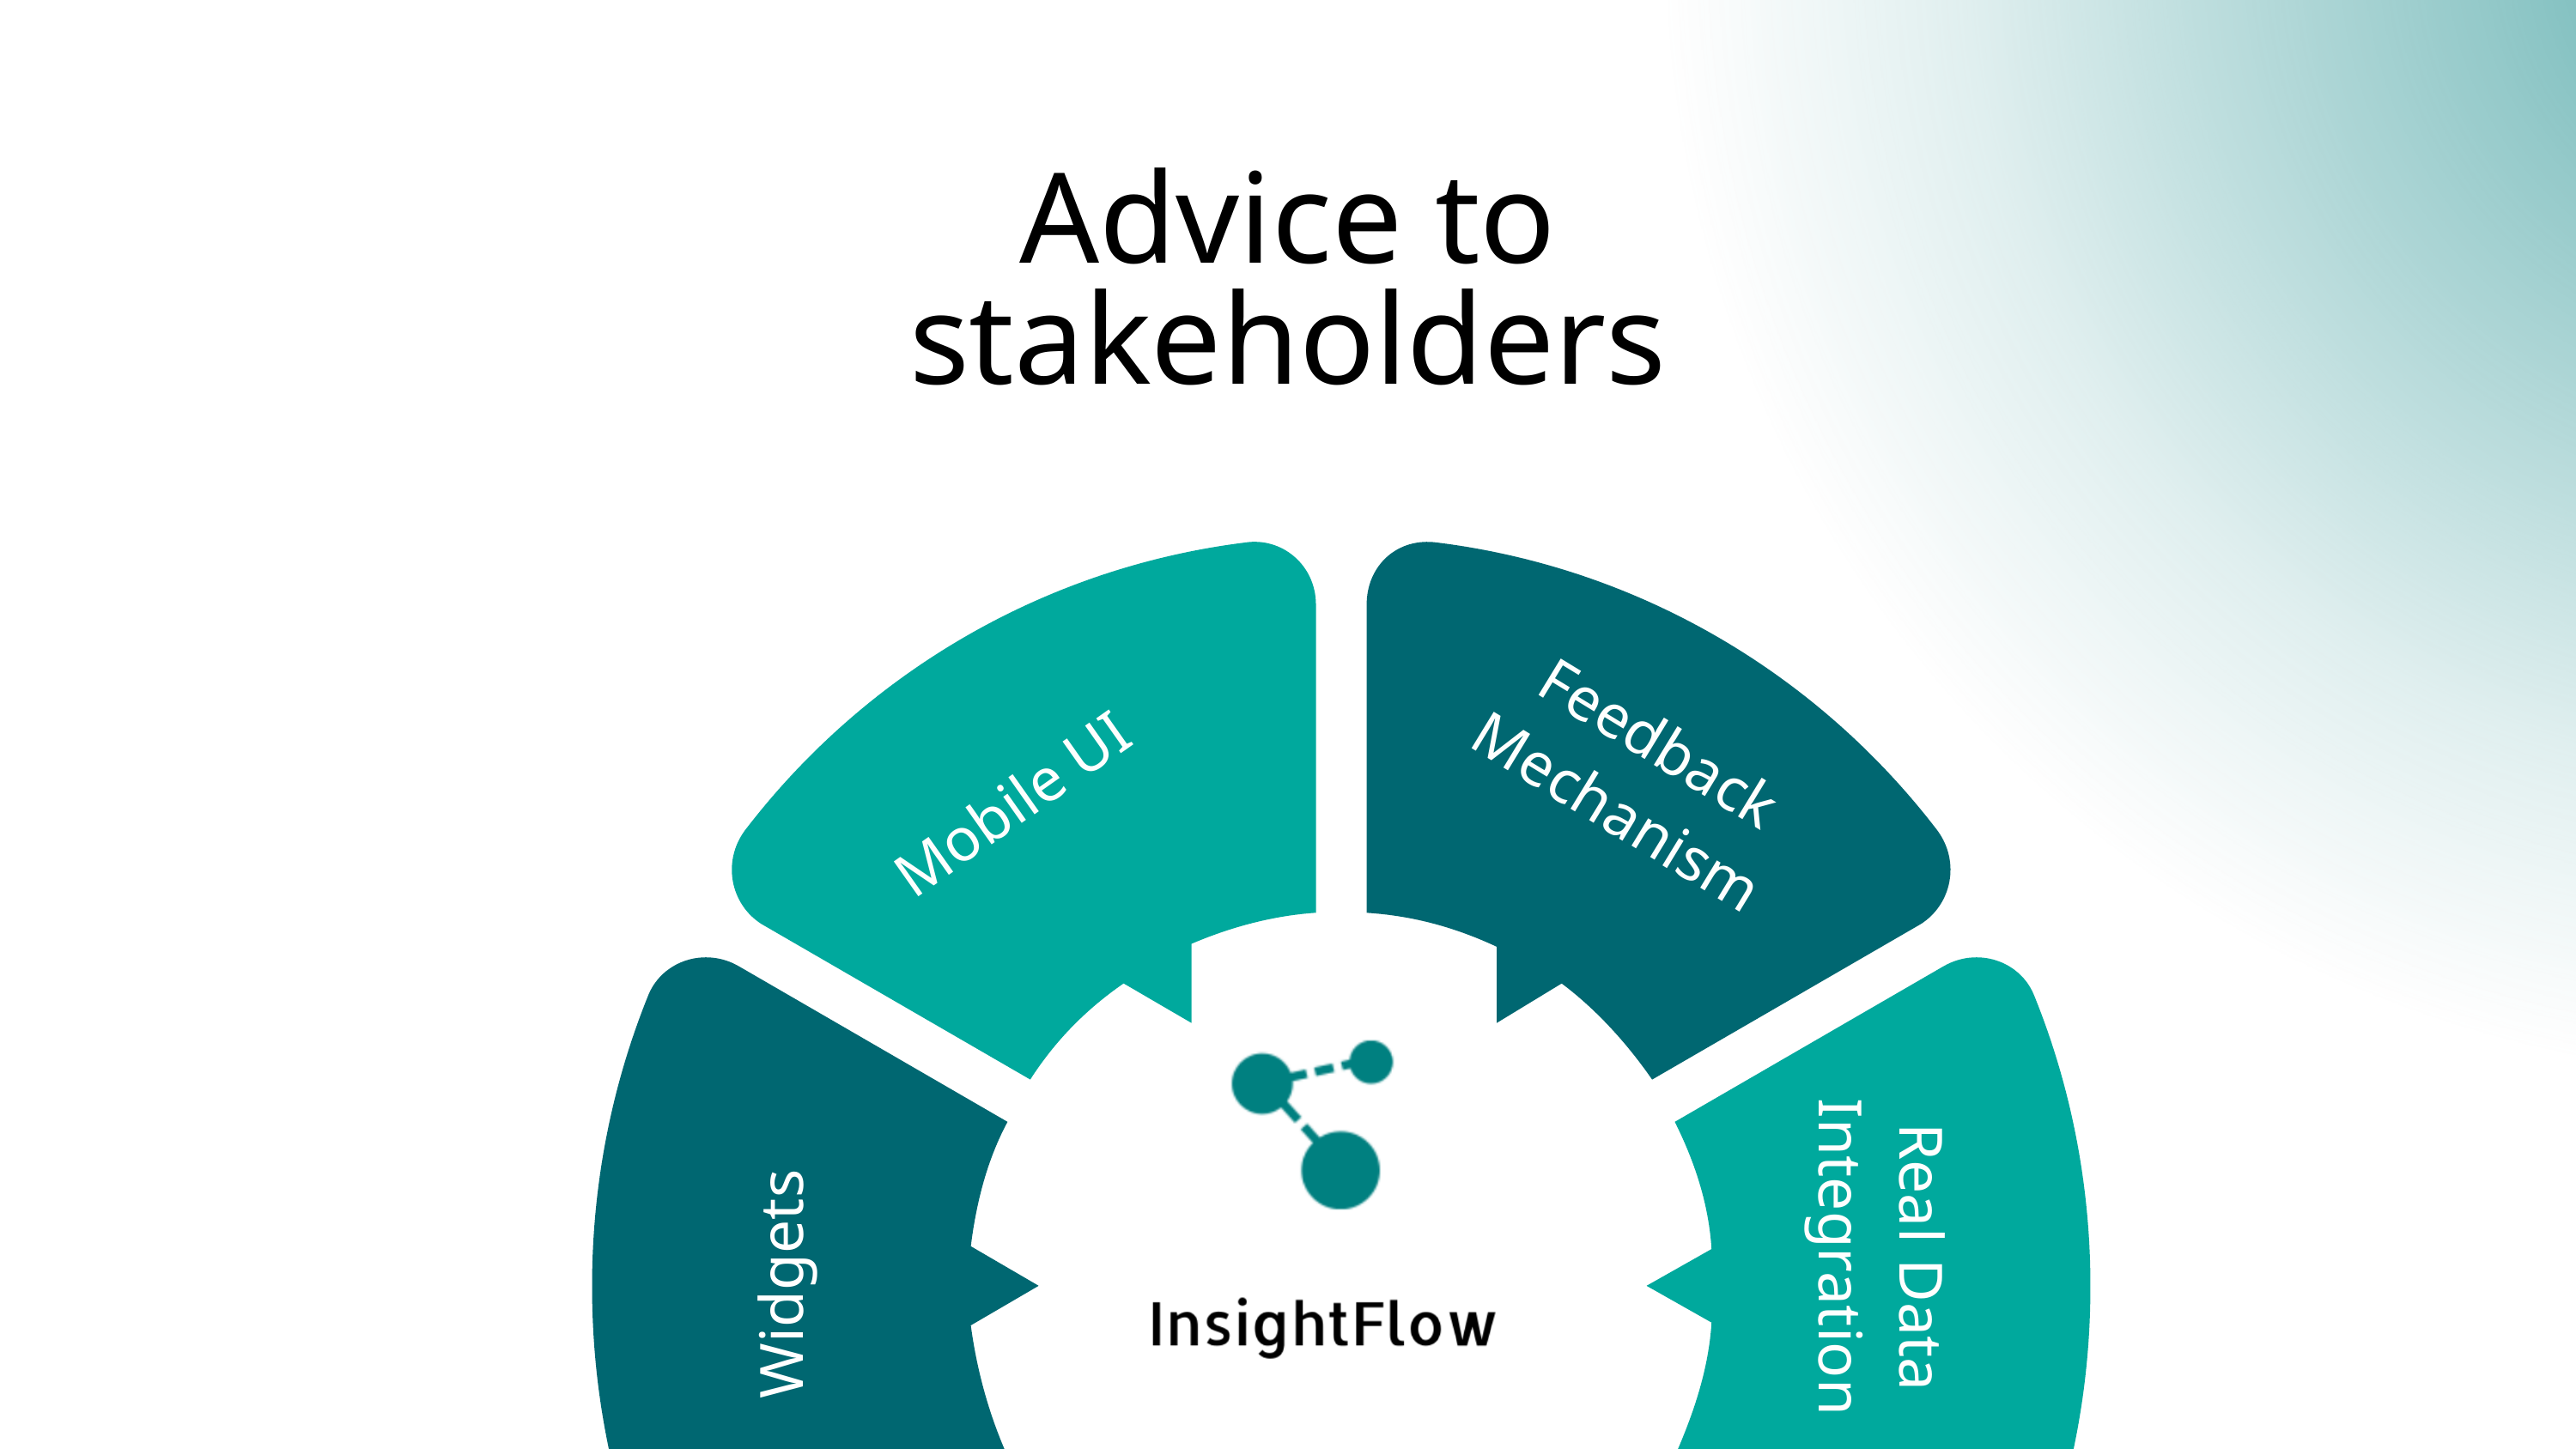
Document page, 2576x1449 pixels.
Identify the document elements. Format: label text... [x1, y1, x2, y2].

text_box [592, 946, 1039, 1449]
text_box [1141, 1229, 1544, 1430]
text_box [721, 537, 1316, 1080]
text_box [1663, 0, 2576, 1080]
text_box [1176, 928, 1399, 1229]
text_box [1646, 946, 2091, 1449]
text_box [1366, 537, 1961, 1080]
text_box Advice to stakeholders [791, 166, 1663, 409]
